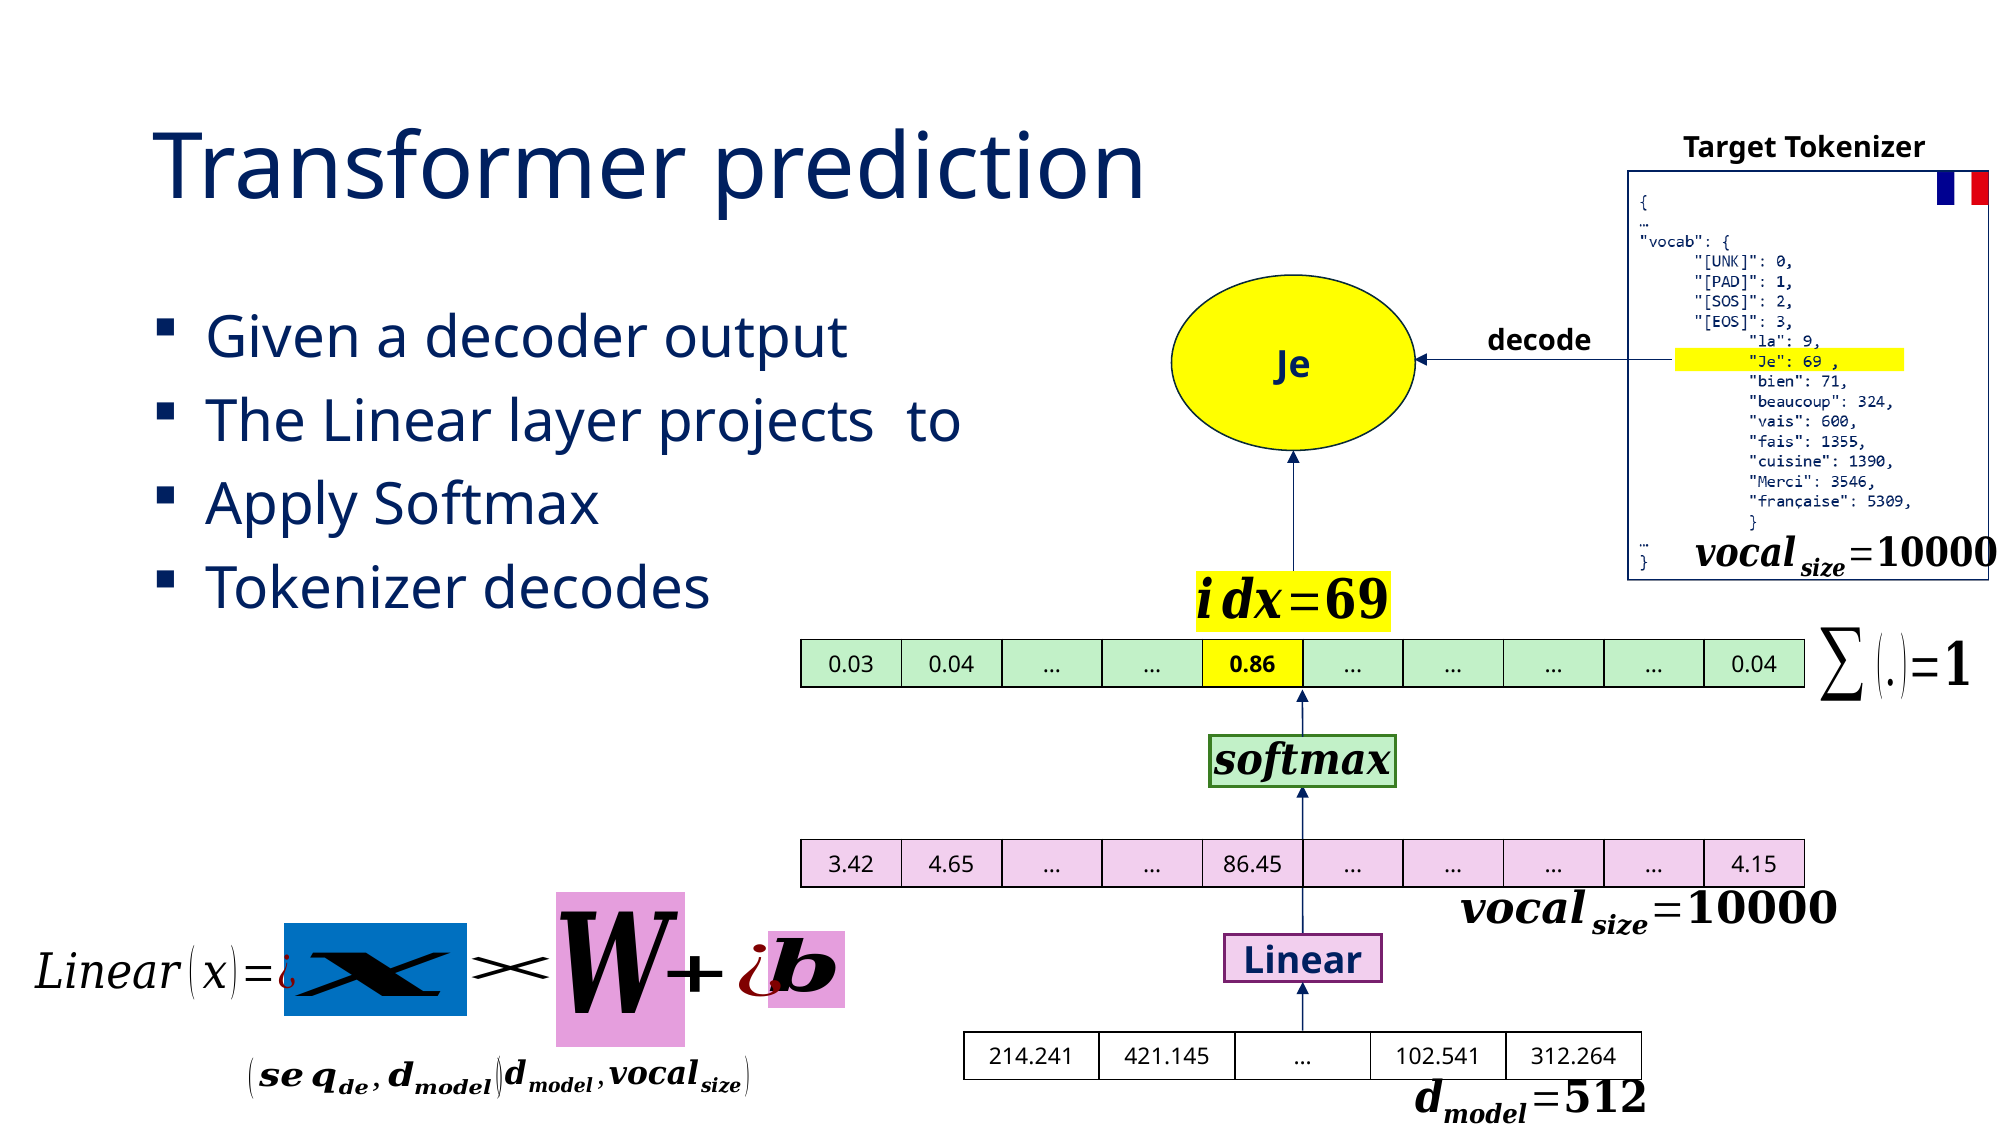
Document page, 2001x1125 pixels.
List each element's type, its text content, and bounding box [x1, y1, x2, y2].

picture [1626, 169, 1989, 581]
table_header 0.03 [802, 640, 901, 686]
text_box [31, 891, 847, 1103]
table_header … [1236, 1033, 1370, 1079]
table_header … [1103, 840, 1202, 886]
table_header 0.04 [902, 640, 1001, 686]
table_header ... [1304, 640, 1402, 686]
table_header 102.541 [1371, 1033, 1505, 1079]
table_header 421.145 [1100, 1033, 1234, 1079]
table_header 0.86 [1203, 640, 1302, 686]
table_header … [1003, 640, 1101, 686]
table_header 4.15 [1705, 840, 1804, 886]
table_header 86.45 [1203, 840, 1302, 886]
table_header … [1605, 640, 1703, 686]
text_box Linear [1223, 933, 1383, 983]
text_box decode [1472, 313, 1607, 358]
table_header 4.65 [902, 840, 1001, 886]
table_header … [1003, 840, 1101, 886]
text_box Target Tokenizer [1668, 120, 1941, 169]
table_header 312.264 [1507, 1033, 1641, 1079]
table_header … [1404, 640, 1503, 686]
table_header … [1404, 840, 1503, 886]
table_header … [1504, 640, 1603, 686]
table_header 0.04 [1705, 640, 1804, 686]
title Transformer prediction [137, 59, 1863, 278]
table_header 214.241 [965, 1033, 1098, 1079]
text_box Je [1169, 273, 1417, 452]
table_header 3.42 [802, 840, 901, 886]
table_header ... [1304, 840, 1402, 886]
table_header … [1605, 840, 1703, 886]
table_header … [1504, 840, 1603, 886]
table_header … [1103, 640, 1202, 686]
